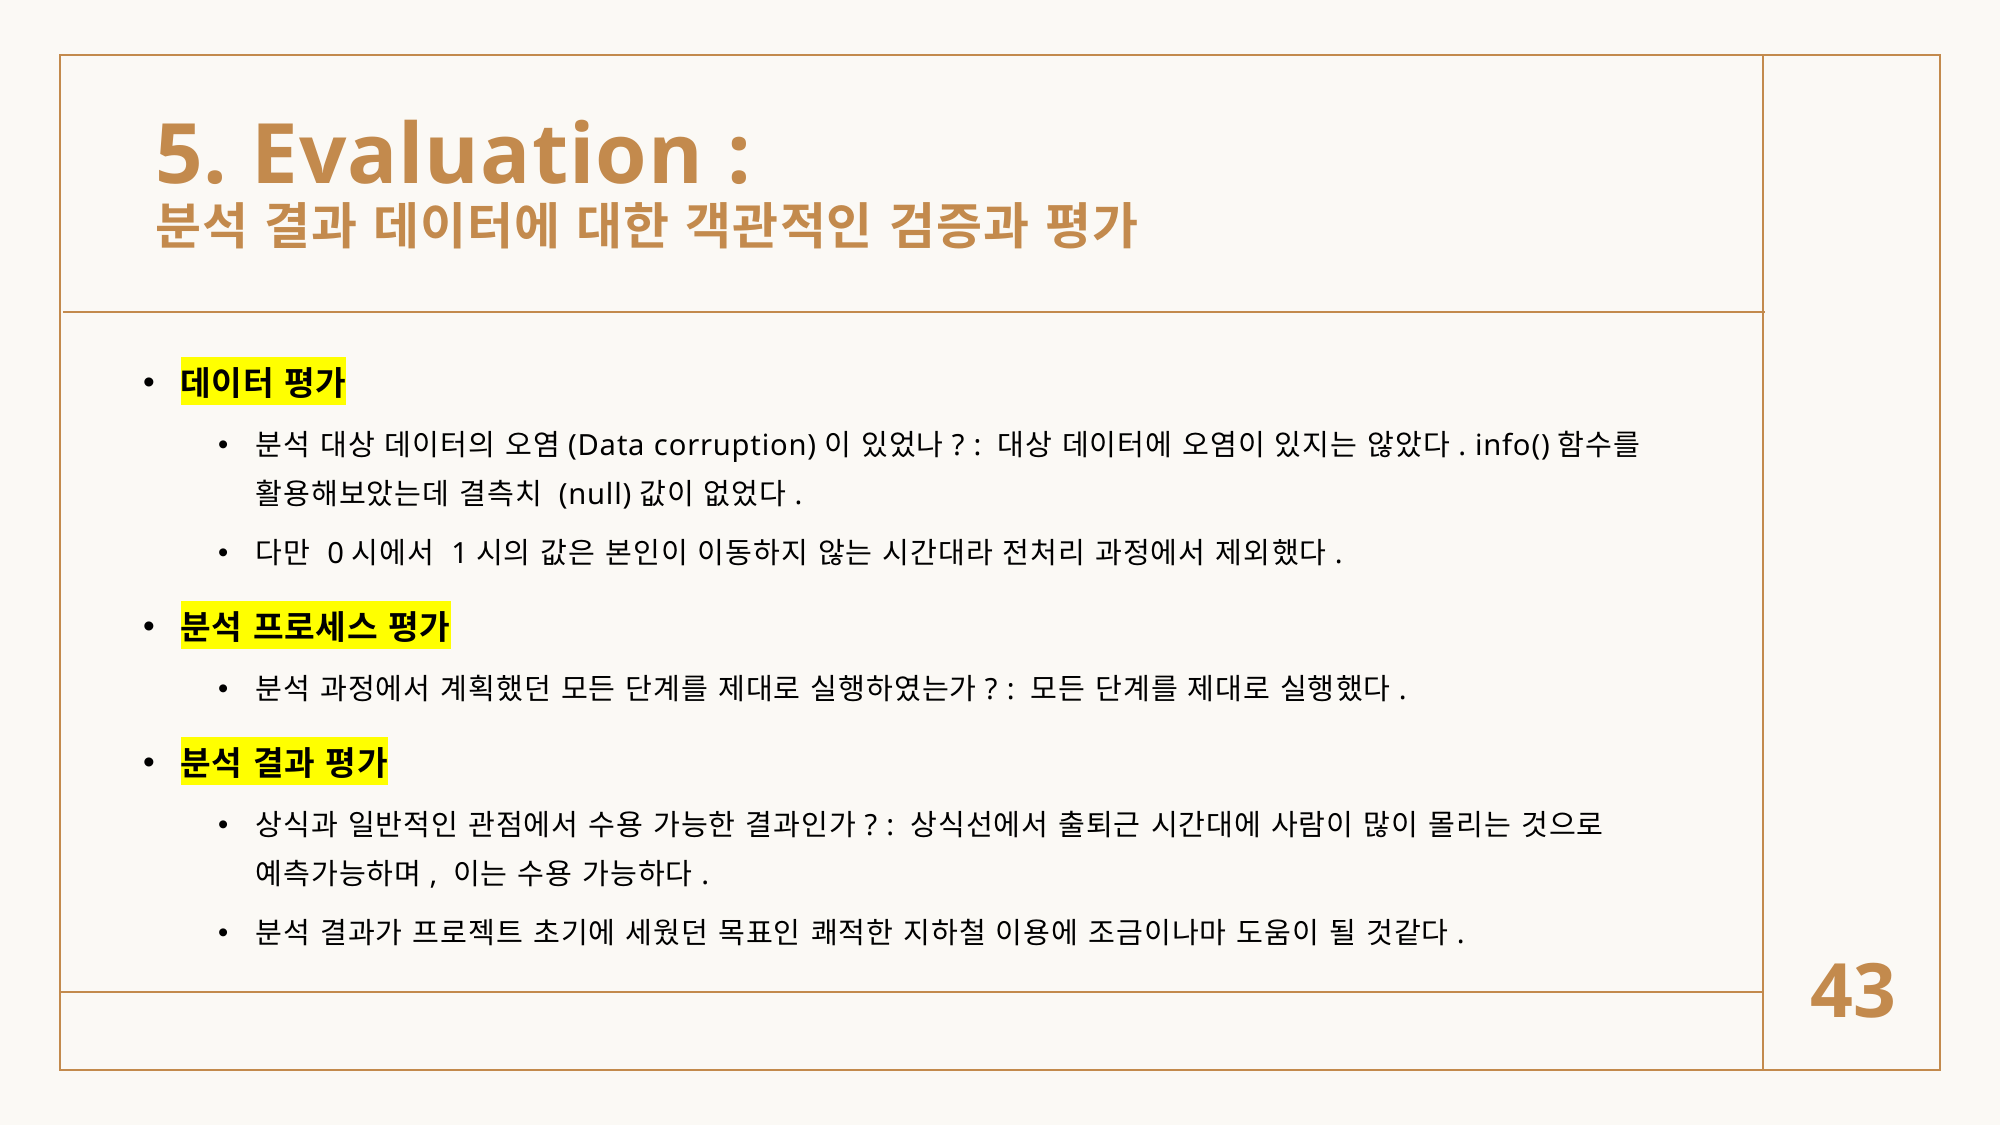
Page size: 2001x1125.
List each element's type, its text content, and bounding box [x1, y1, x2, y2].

list 데이터 평가 분석 대상 데이터의 오염(Data corruption)이 있었나? : 대상 데이터에 오염이 있지는 않았다. info()함수를 활용해보았는데 결측치 (null)값이 없었다. 다만 0시에서 1시의 값은 본인이 이동하지 않는 시간대라 전처리 과정에서 제외했다. 분석 프로세스 평가 분석 과정에서 계획했던 모든 단계를 제대로 실행하였는가? : 모든 단계를 제대로 실행했다. 분석 결과 평가 상식과 일반적인 관점에서 수용 가능한 결과인가? : 상식선에서 출퇴근 시간대에 사람이 많이 몰리는 것으로 예측가능하며, 이는 수용 가능하다. 분석 결과가 프로젝트 초기에 세웠던 목표인 쾌적한 지하철 이용에 조금이나마 도움이 될 것같다. [125, 328, 1736, 960]
slide_number 43 [1775, 930, 1932, 1055]
title 5. Evaluation : 분석 결과 데이터에 대한 객관적인 검증과 평가 [137, 70, 1701, 294]
